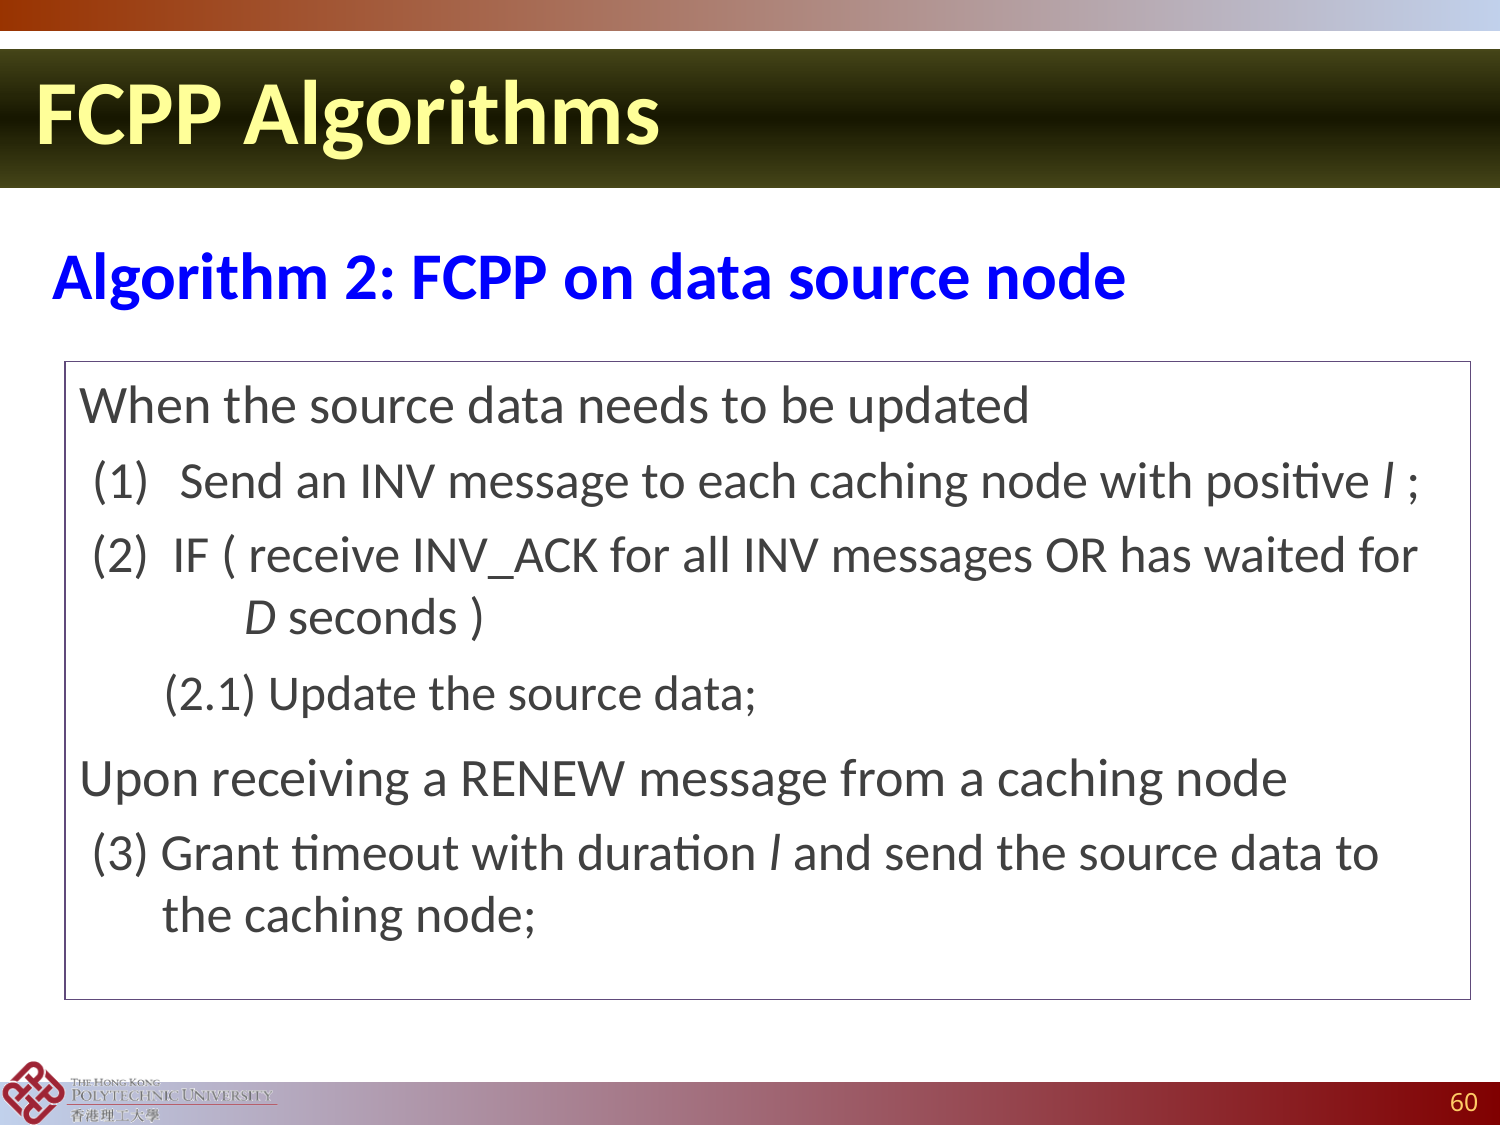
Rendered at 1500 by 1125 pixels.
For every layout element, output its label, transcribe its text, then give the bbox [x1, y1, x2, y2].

text_box When the source data needs to be updated (1) Send an INV message to each caching node with positive l ; (2) IF ( receive INV_ACK for all INV messages OR has waited for D seconds ) (2.1) Update the source data; Upon receiving a RENEW message from a caching node (3) Grant timeout with duration l and send the source data to the caching node; [64, 361, 1471, 1000]
picture [0, 1061, 278, 1125]
text_box FCPP Algorithms [0, 49, 1500, 188]
list Algorithm 2: FCPP on data source node [37, 224, 1187, 338]
